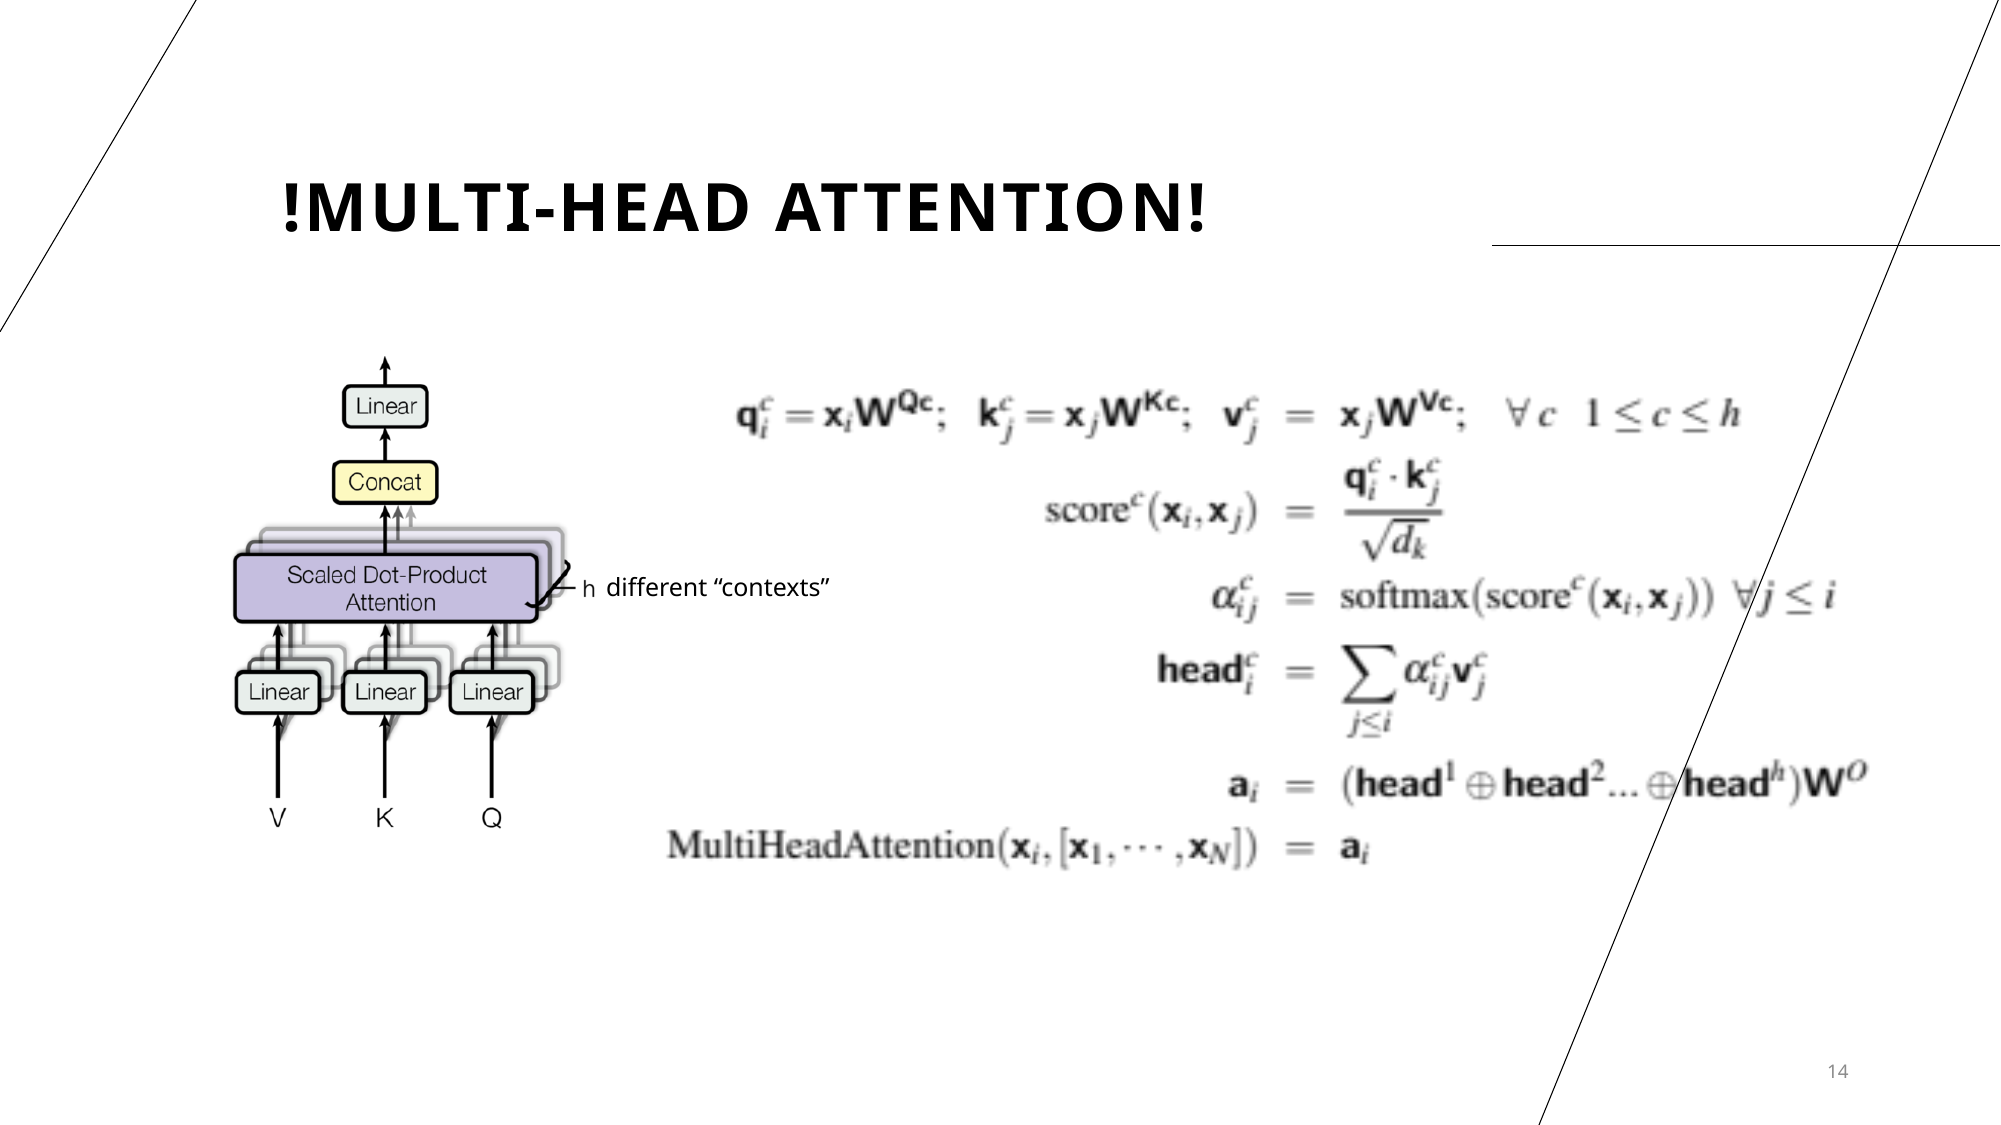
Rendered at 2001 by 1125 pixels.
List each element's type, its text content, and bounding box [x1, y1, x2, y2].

picture [662, 384, 1871, 890]
text_box different “contexts” [597, 563, 662, 609]
picture [229, 356, 597, 918]
slide_number 14 [1701, 1042, 1864, 1103]
title !Multi-head attention! [105, 118, 1385, 254]
